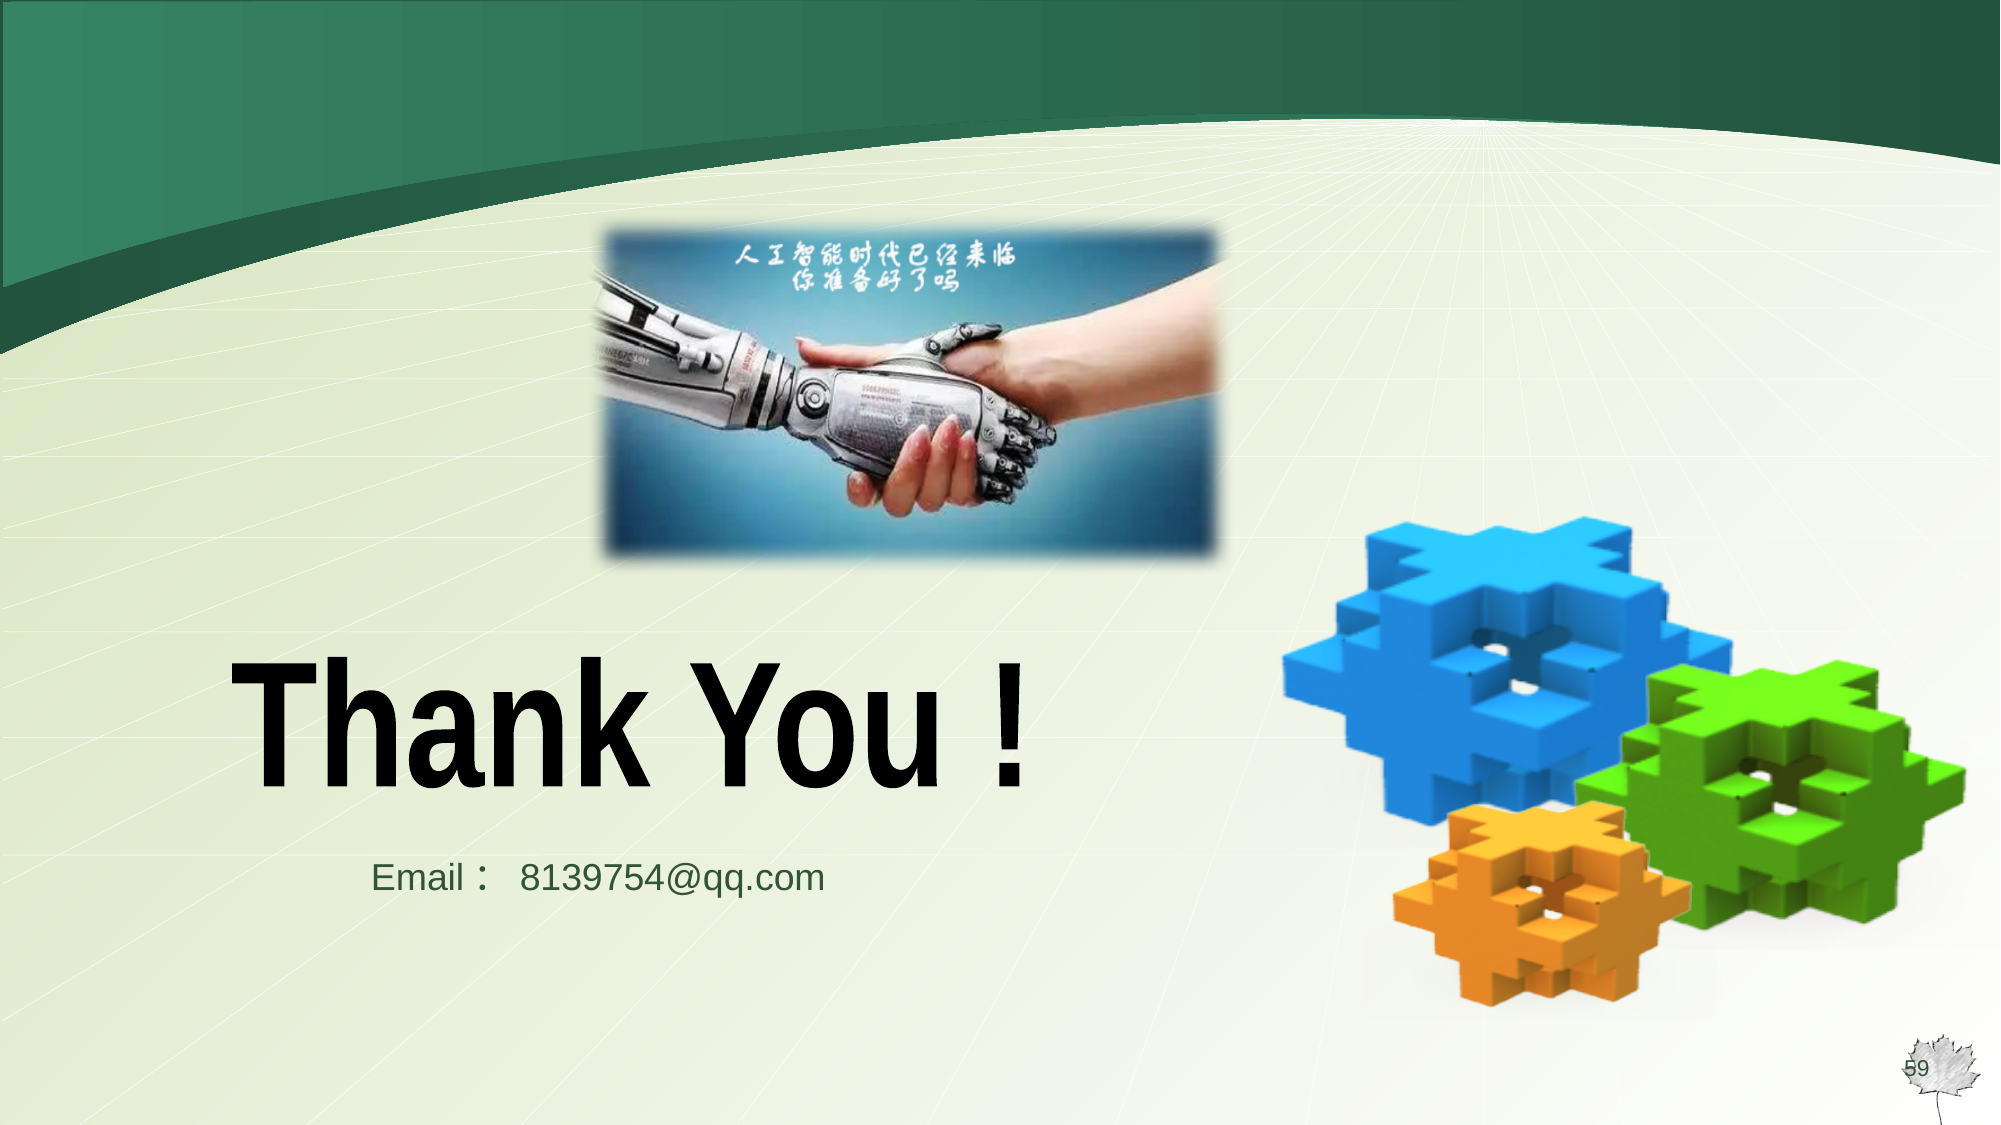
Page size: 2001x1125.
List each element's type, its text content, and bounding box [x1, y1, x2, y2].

slide_number 59 [1477, 1046, 1945, 1093]
picture [1901, 1034, 1981, 1125]
picture [586, 212, 2000, 1021]
text_box Email：8139754@qq.com [356, 845, 841, 906]
